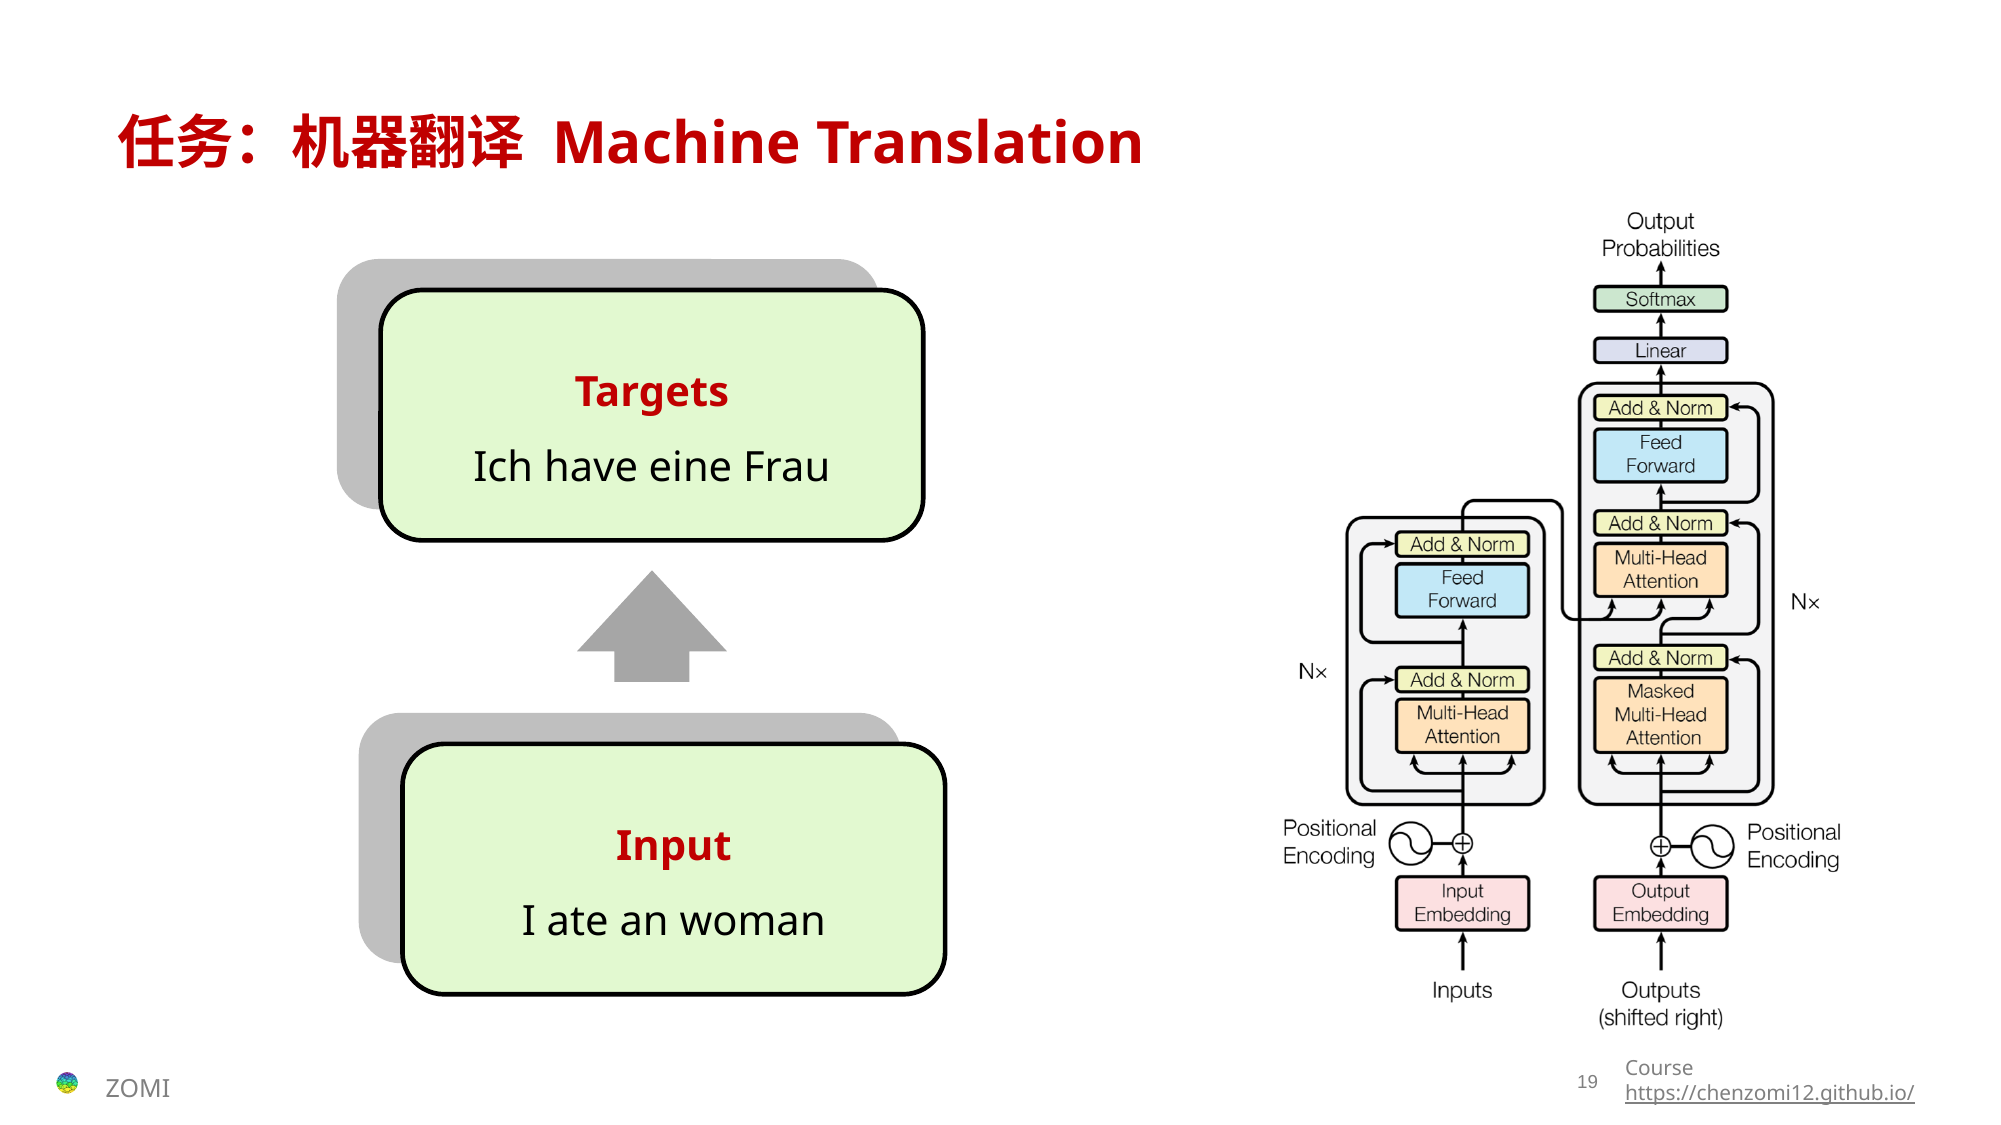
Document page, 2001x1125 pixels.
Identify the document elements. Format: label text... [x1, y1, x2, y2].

picture [57, 1073, 77, 1093]
title 任务：机器翻译 Machine Translation [102, 91, 1901, 189]
picture [1221, 207, 1896, 1038]
text_box [575, 568, 729, 685]
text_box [358, 712, 946, 995]
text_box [336, 258, 924, 541]
